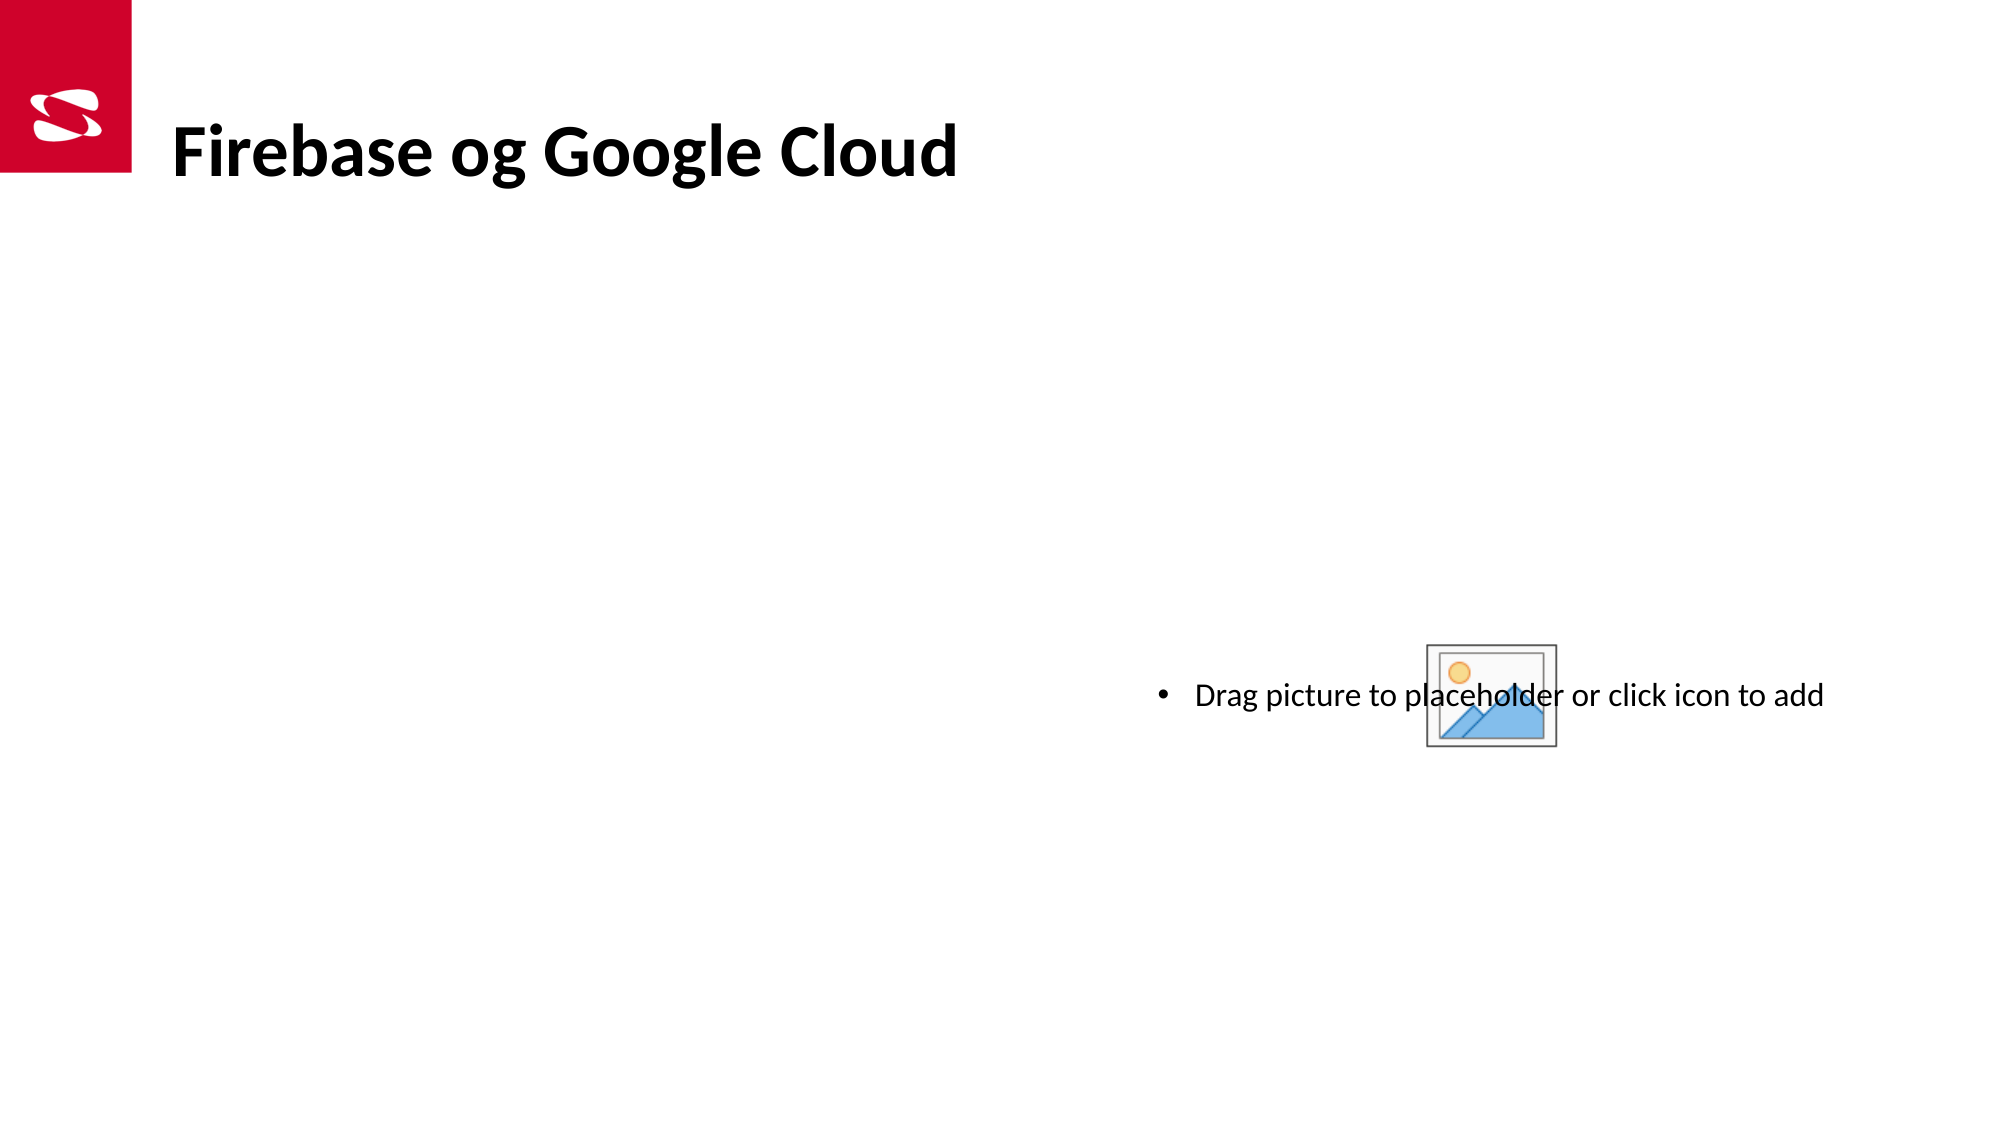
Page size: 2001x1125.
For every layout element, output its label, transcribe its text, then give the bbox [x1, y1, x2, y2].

title Firebase og Google Cloud [157, 0, 1844, 200]
picture [30, 89, 102, 142]
picture [981, 263, 2000, 1125]
